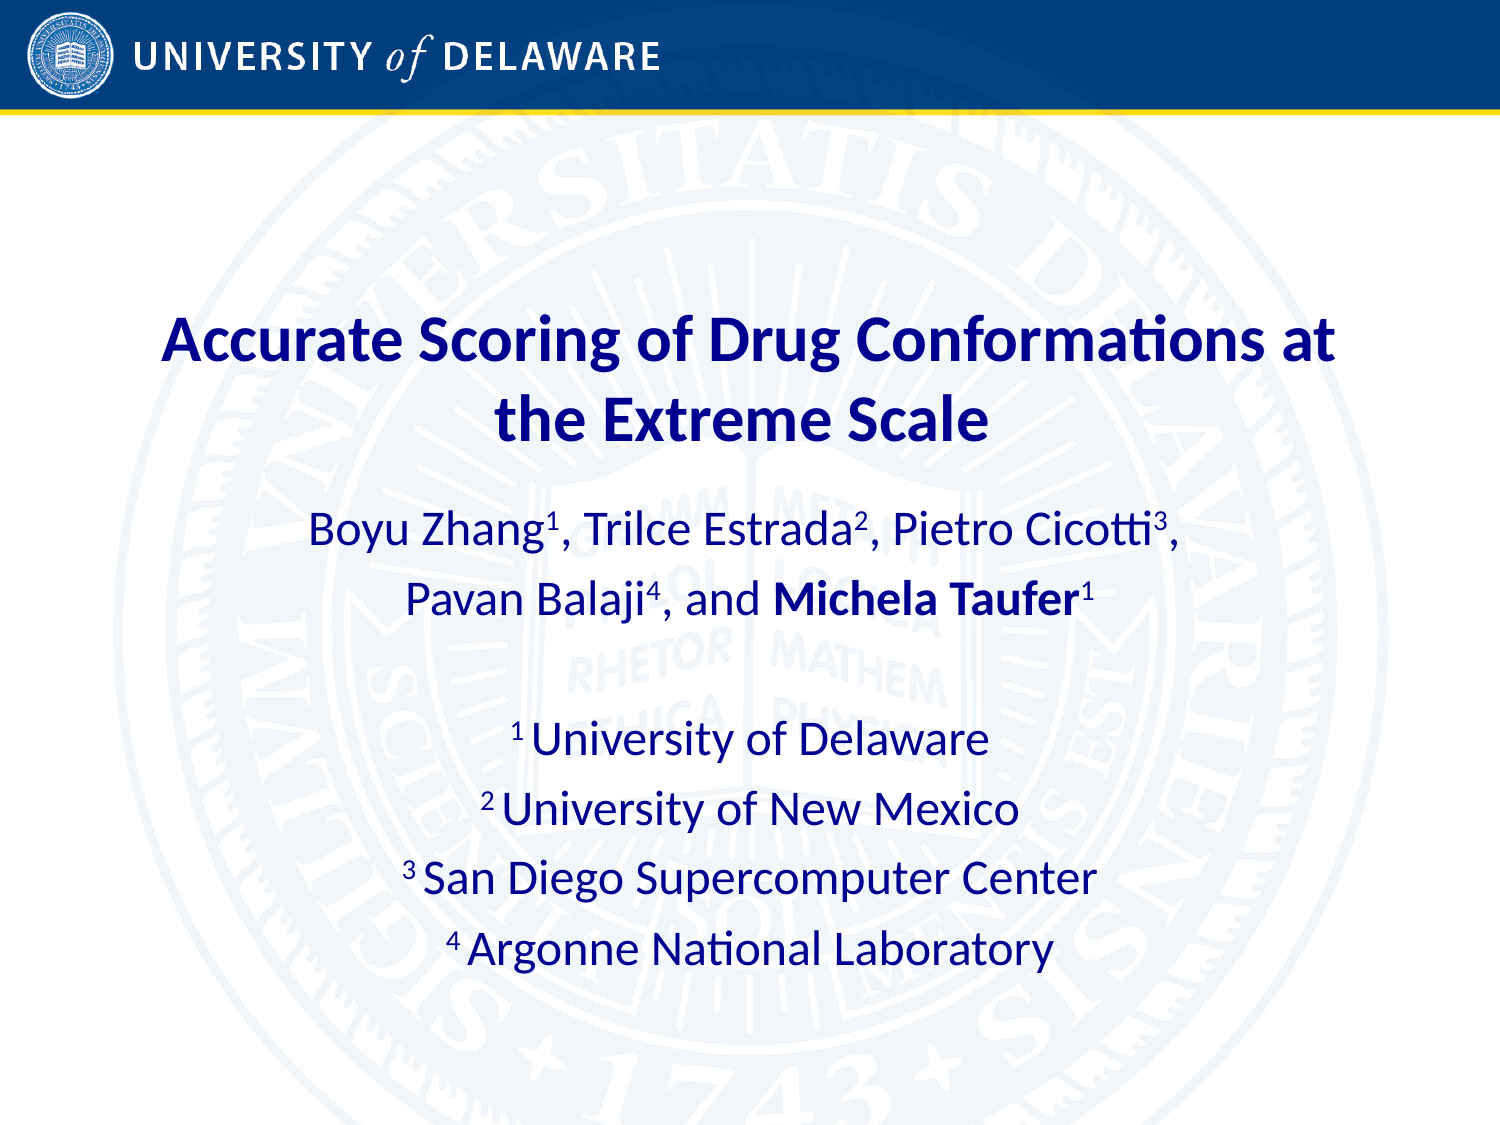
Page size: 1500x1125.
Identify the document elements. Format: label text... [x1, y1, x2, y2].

title Accurate Scoring of Drug Conformations at the Extreme Scale [112, 187, 1388, 563]
subtitle Boyu Zhang1, Trilce Estrada2, Pietro Cicotti3, Pavan Balaji4, and Michela Taufer1 1 University of Delaware 2 University of New Mexico 3 San Diego Supercomputer Center 4 Argonne National Laboratory [225, 487, 1275, 1050]
picture [0, 0, 1500, 1125]
